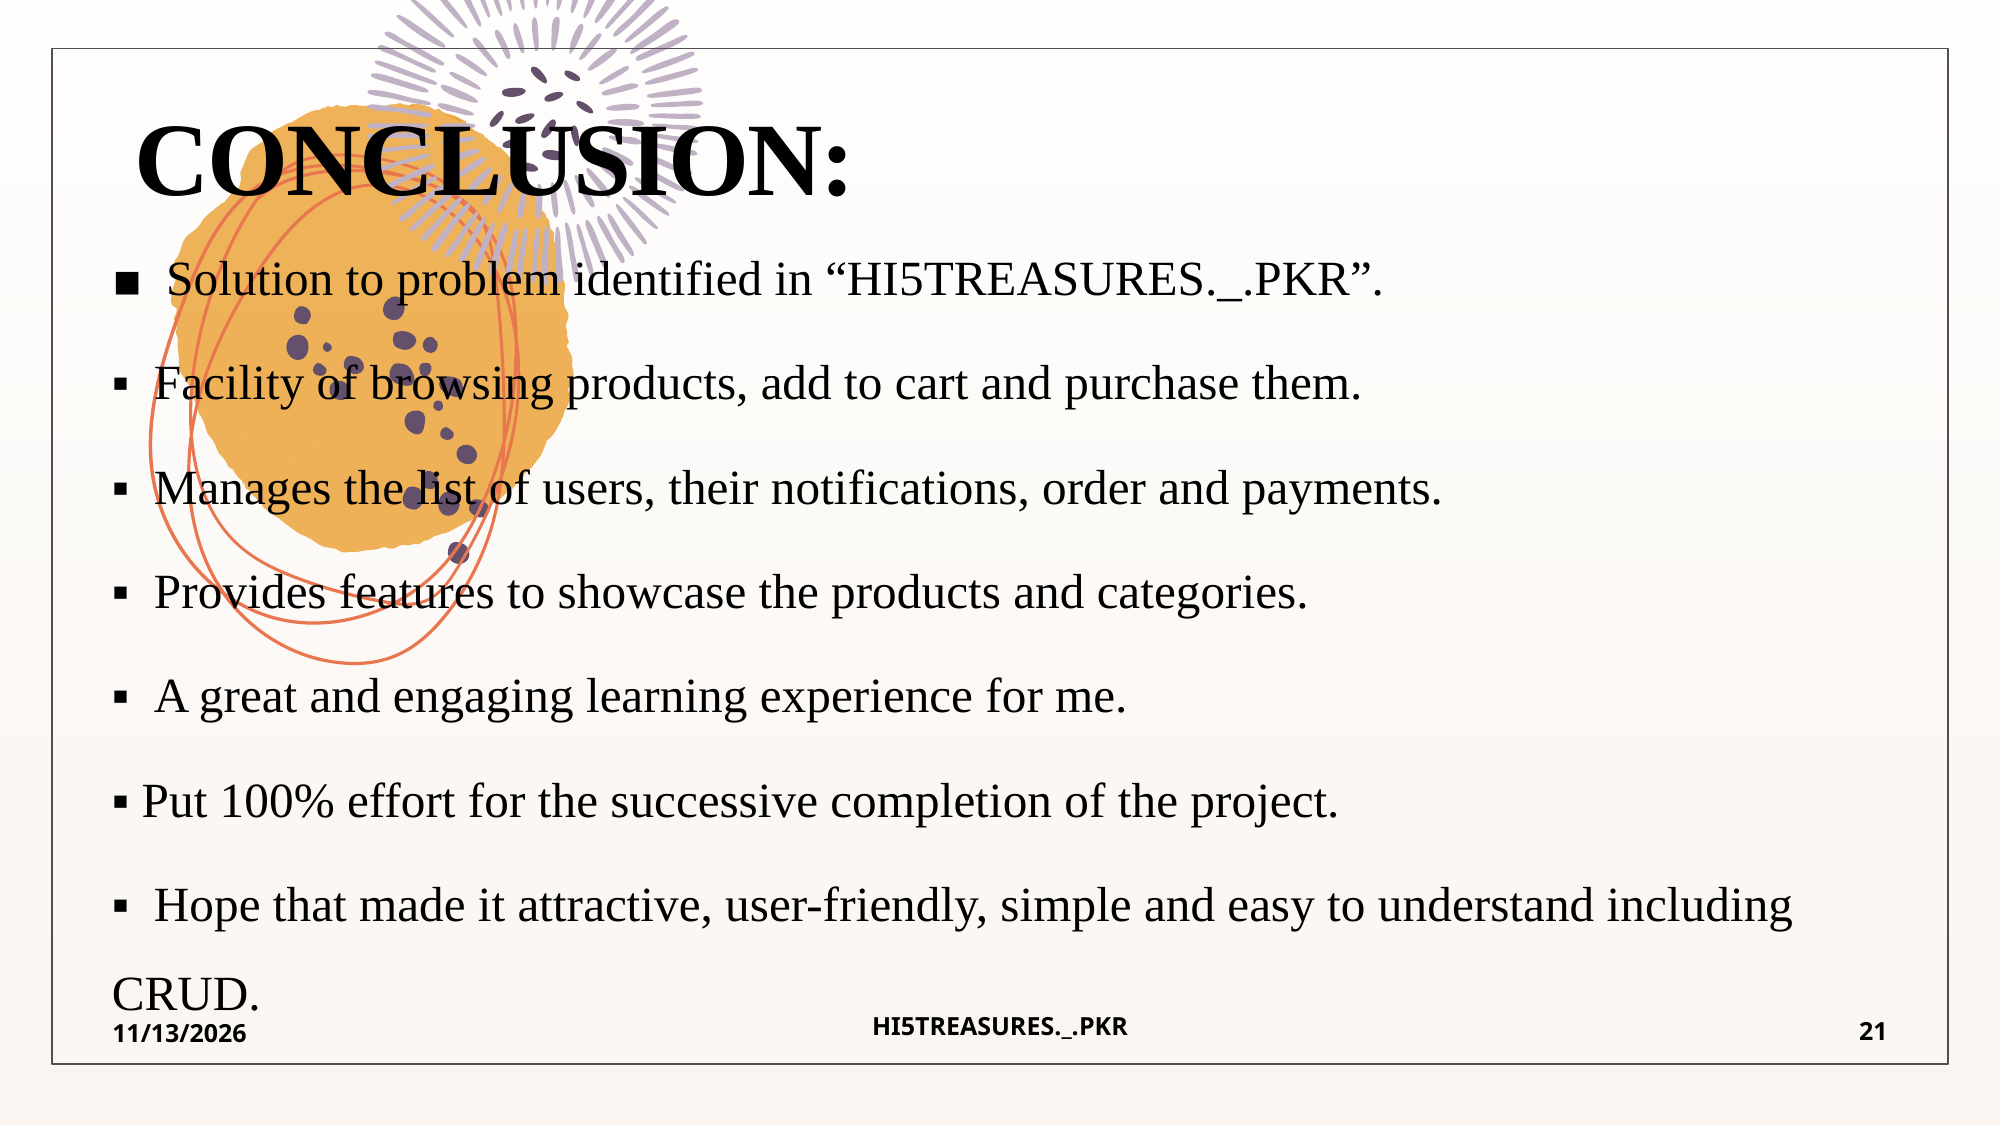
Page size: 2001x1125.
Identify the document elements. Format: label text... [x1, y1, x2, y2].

text_box [51, 48, 1949, 1065]
slide_number 21 [1696, 1002, 1948, 1063]
footer HI5TREASURES._.PKR [515, 995, 1485, 1056]
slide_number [52, 1004, 503, 1065]
